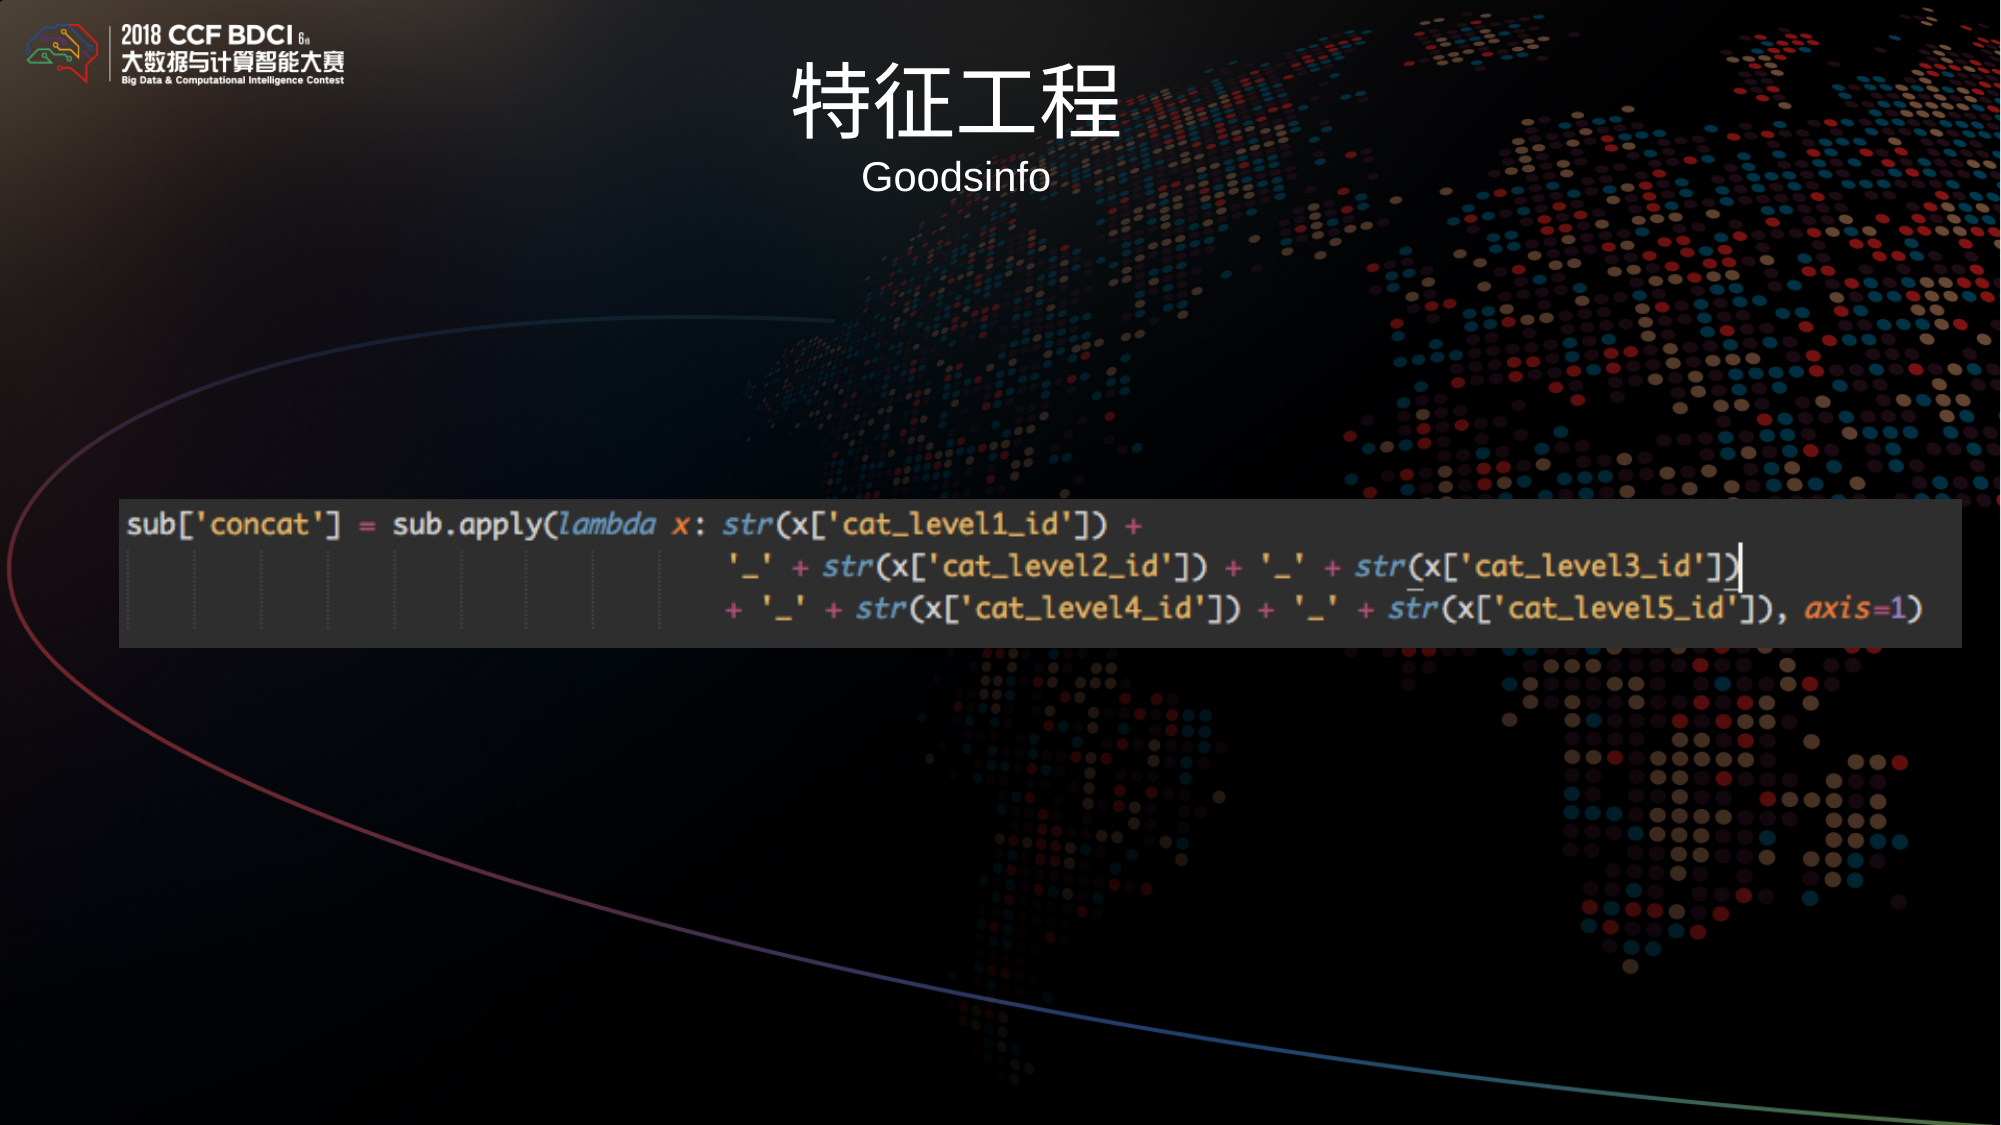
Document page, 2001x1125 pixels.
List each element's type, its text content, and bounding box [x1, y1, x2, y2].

picture [0, 0, 2001, 1125]
text_box 特征工程 Goodsinfo [774, 42, 1138, 207]
